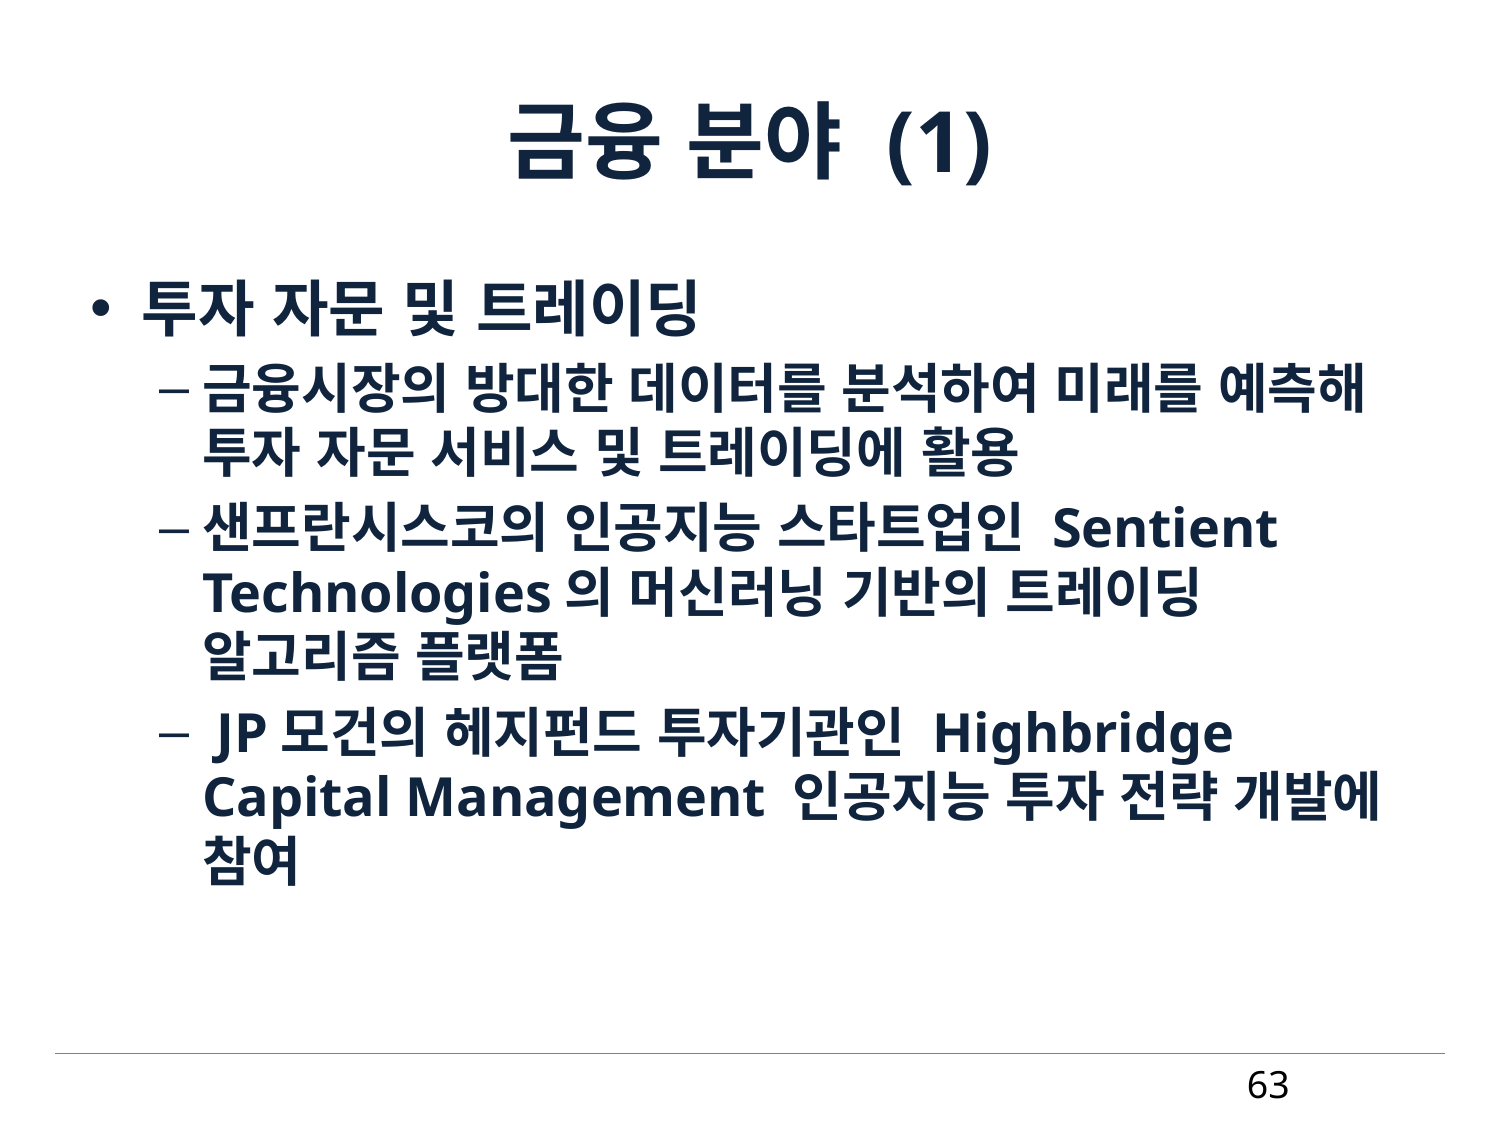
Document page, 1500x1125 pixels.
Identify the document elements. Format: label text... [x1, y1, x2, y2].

list 투자 자문 및 트레이딩 금융시장의 방대한 데이터를 분석하여 미래를 예측해 투자 자문 서비스 및 트레이딩에 활용 샌프란시스코의 인공지능 스타트업인 Sentient Technologies의 머신러닝 기반의 트레이딩 알고리즘 플랫폼 JP모건의 헤지펀드 투자기관인 Highbridge Capital Management 인공지능 투자 전략 개발에 참여 [75, 262, 1425, 1005]
title 금융 분야 (1) [75, 45, 1425, 233]
